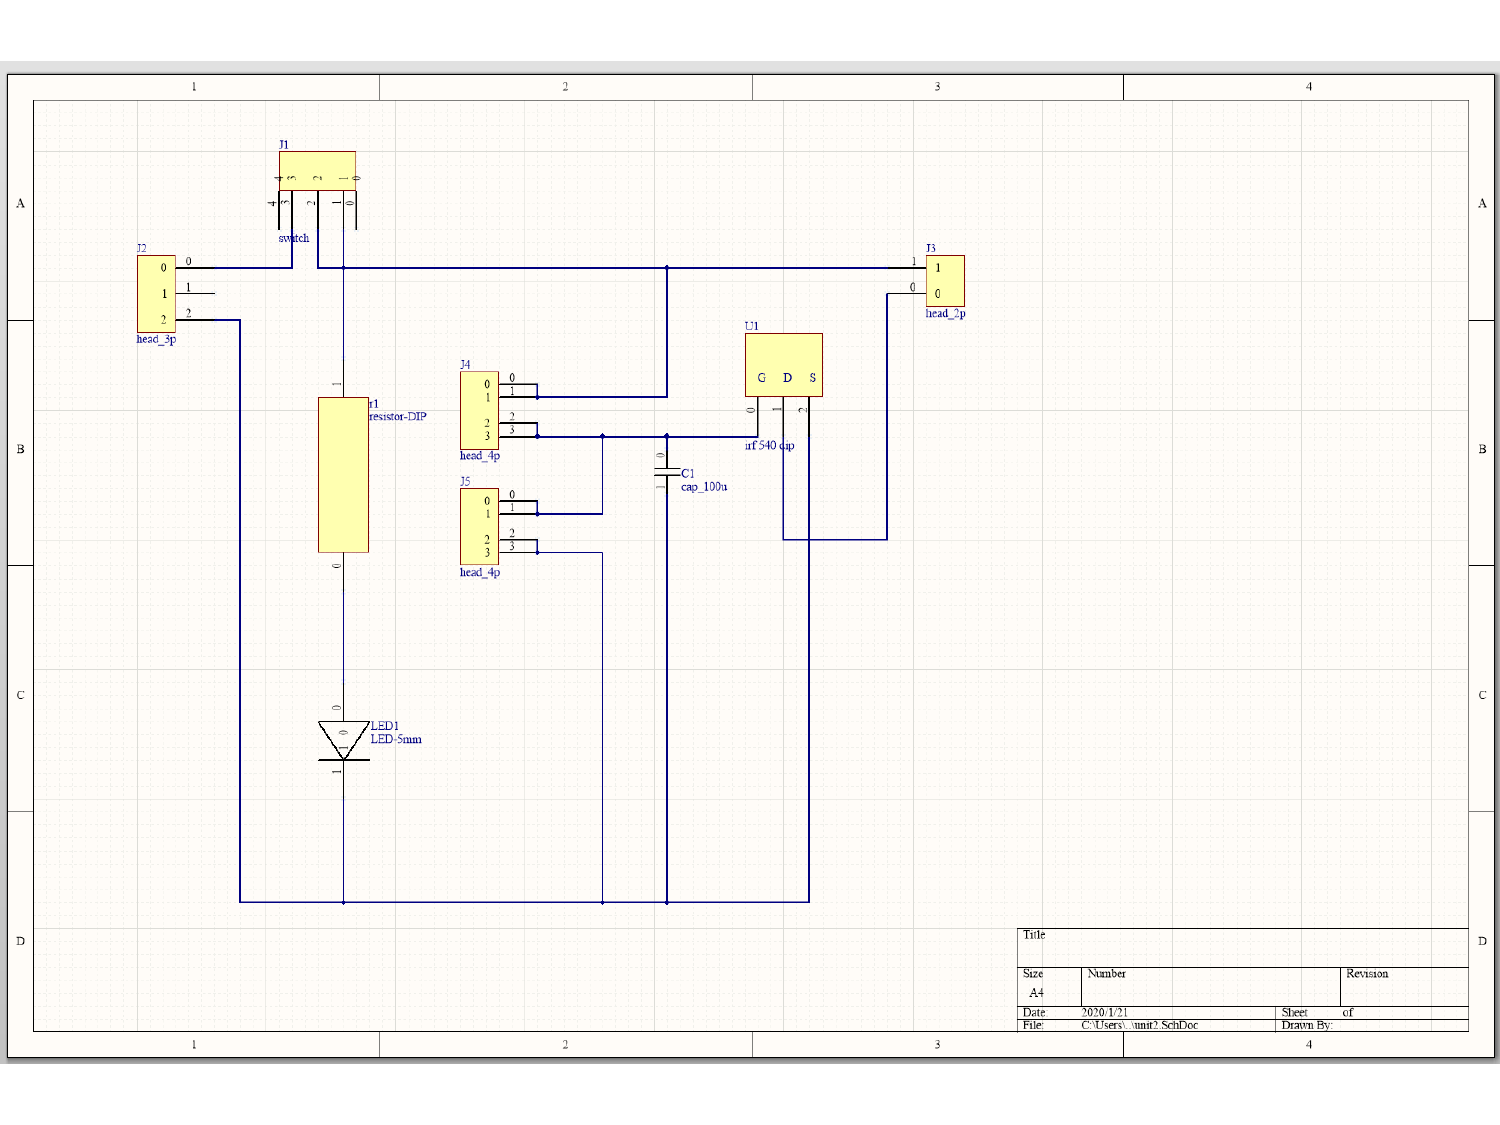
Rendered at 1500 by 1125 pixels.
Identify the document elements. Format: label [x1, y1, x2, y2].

picture [0, 61, 1500, 1064]
